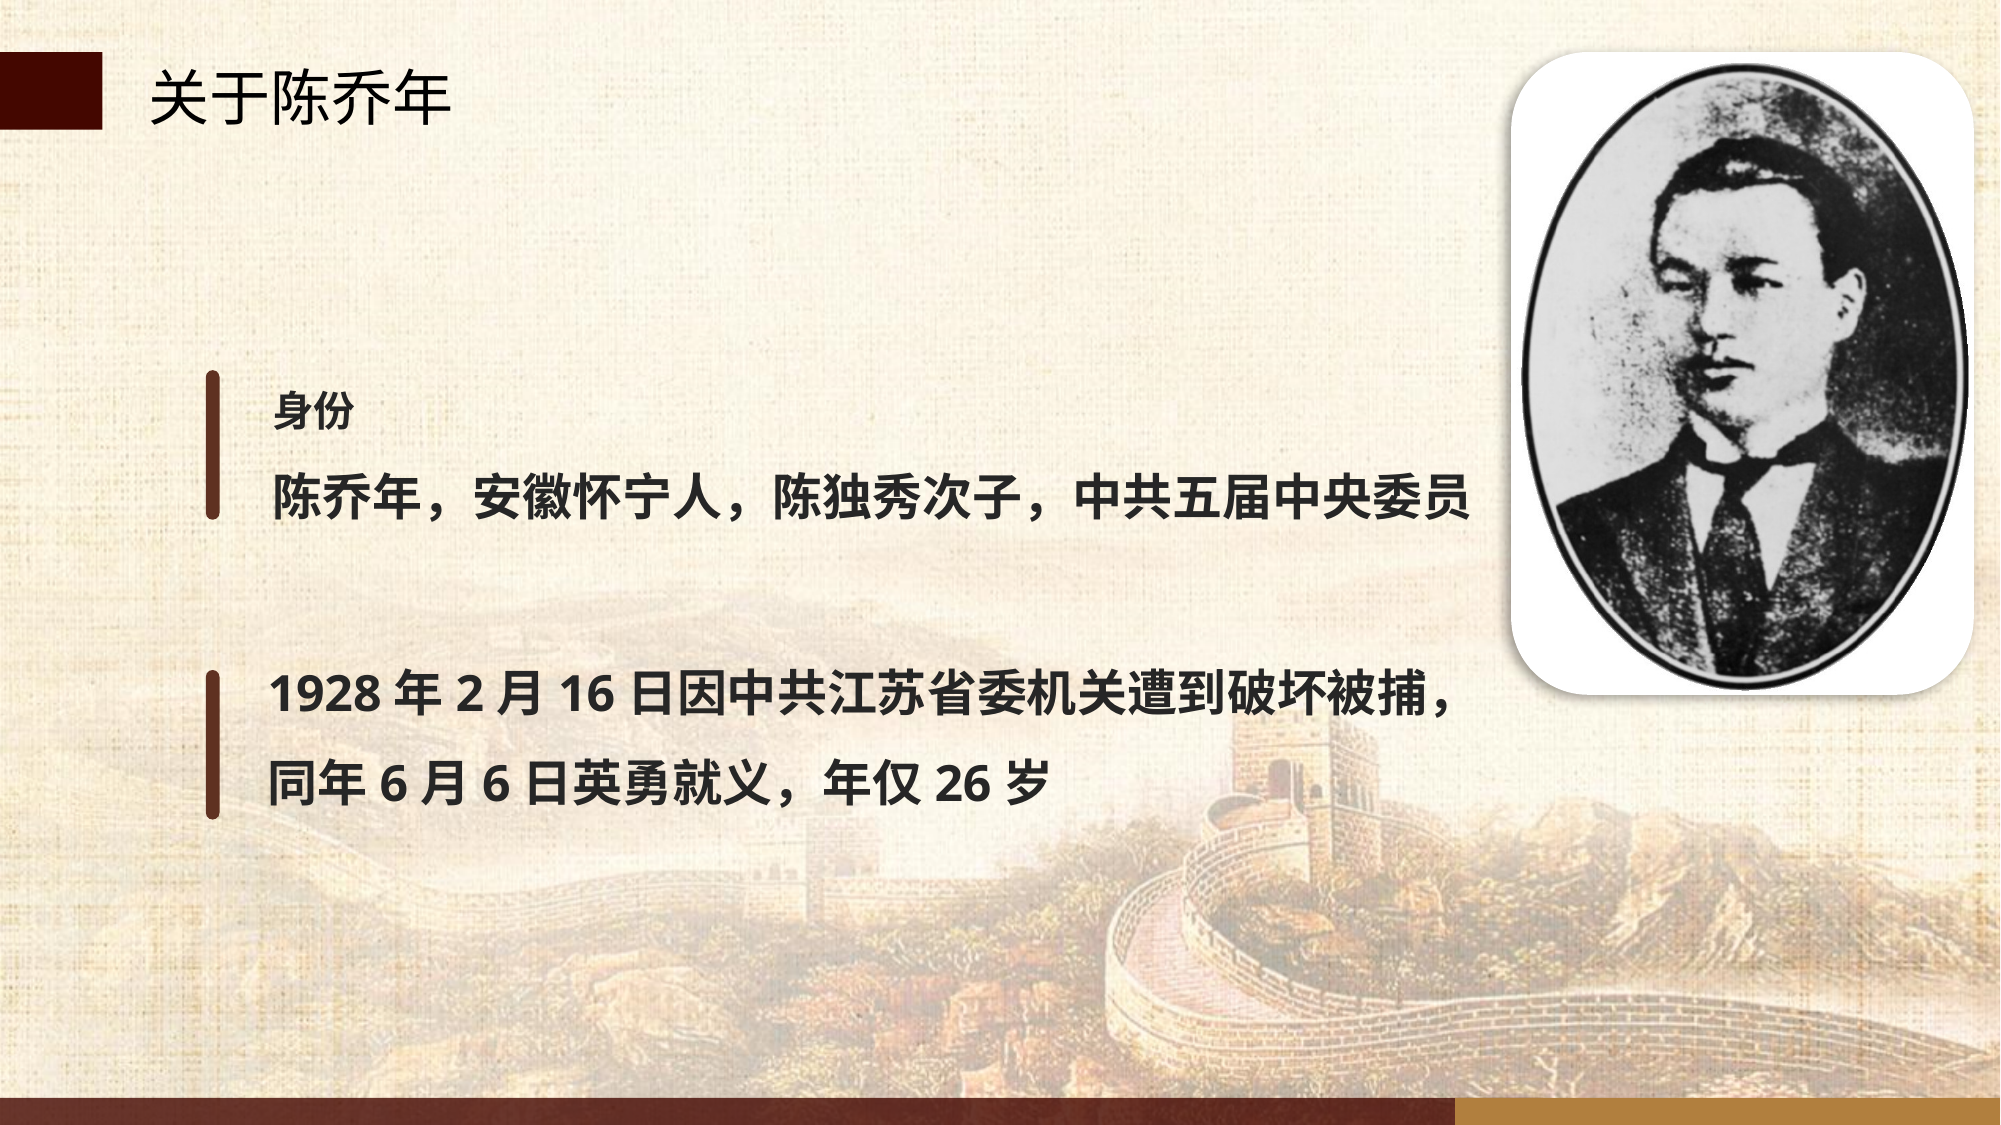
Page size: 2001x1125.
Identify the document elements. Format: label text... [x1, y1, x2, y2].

text_box [204, 668, 221, 821]
text_box 身份 陈乔年，安徽怀宁人，陈独秀次子，中共五届中央委员 [257, 352, 1497, 533]
text_box 关于陈乔年 [133, 52, 1511, 141]
text_box [1454, 1097, 2000, 1125]
text_box [0, 1097, 1454, 1125]
picture [0, 0, 2001, 1125]
text_box [0, 51, 103, 131]
text_box [204, 369, 221, 521]
text_box 1928年2月16日因中共江苏省委机关遭到破坏被捕， 同年6月6日英勇就义，年仅26岁 [252, 574, 1877, 820]
